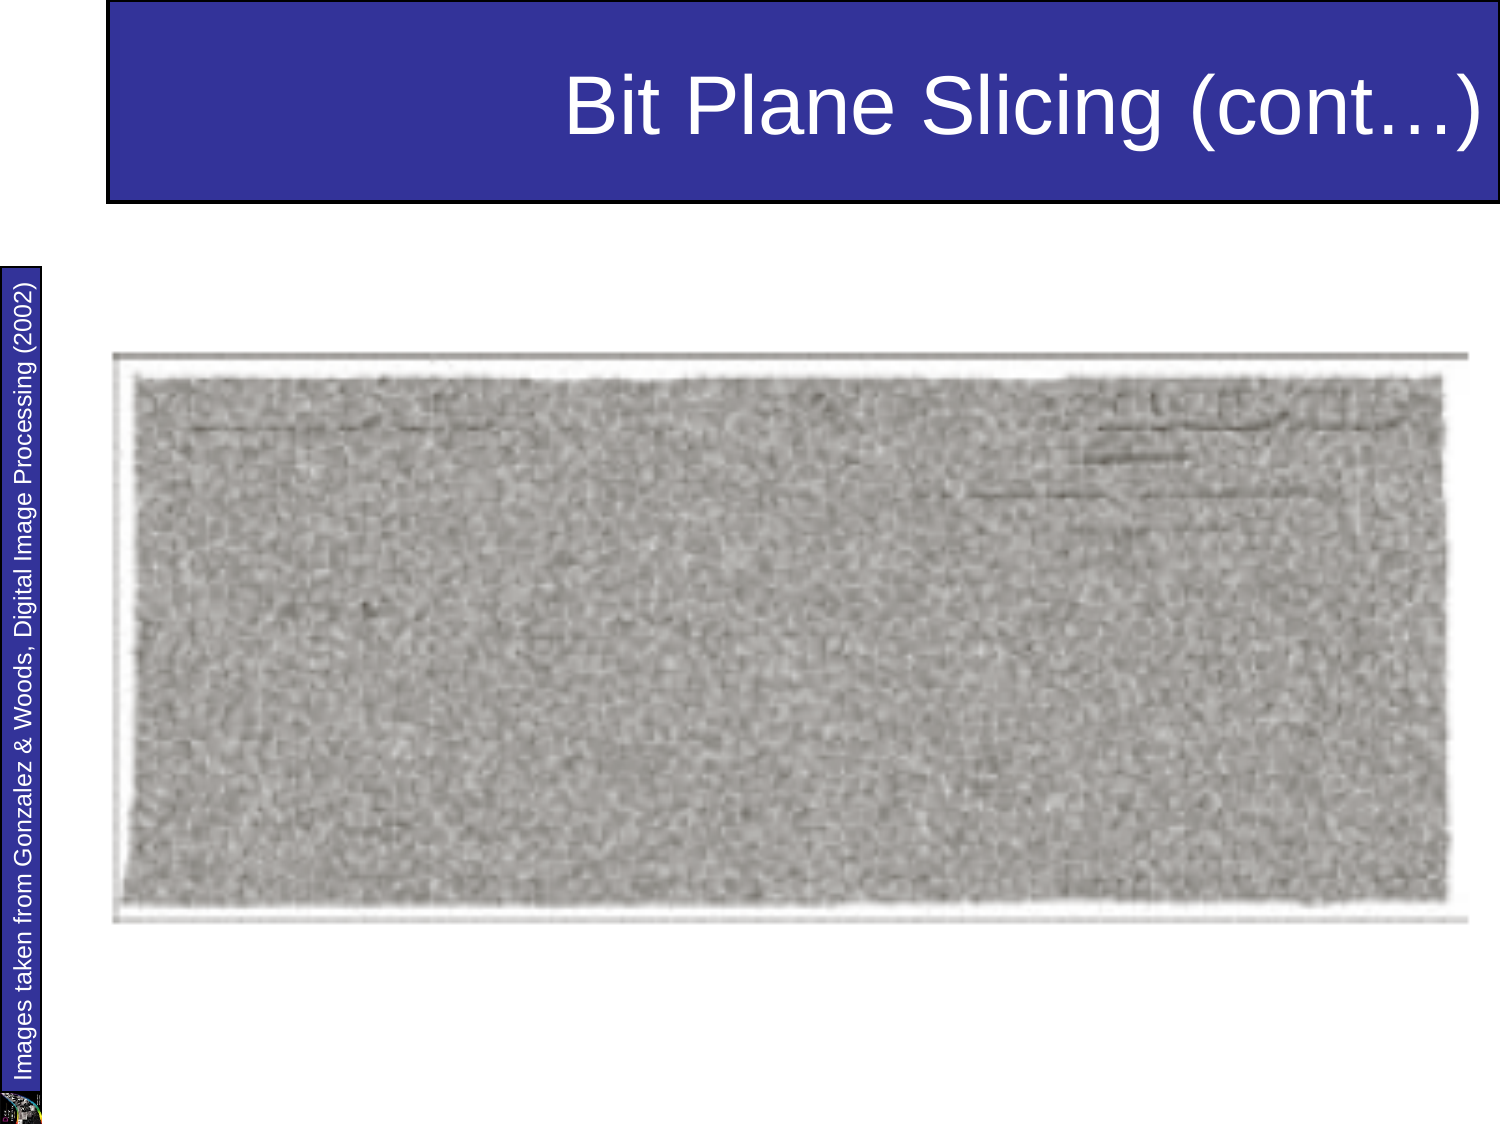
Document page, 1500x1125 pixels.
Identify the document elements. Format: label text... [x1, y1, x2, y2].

picture [88, 339, 1476, 951]
text_box Bit Plane Slicing (cont…) [107, 0, 1500, 202]
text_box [0, 266, 42, 1124]
